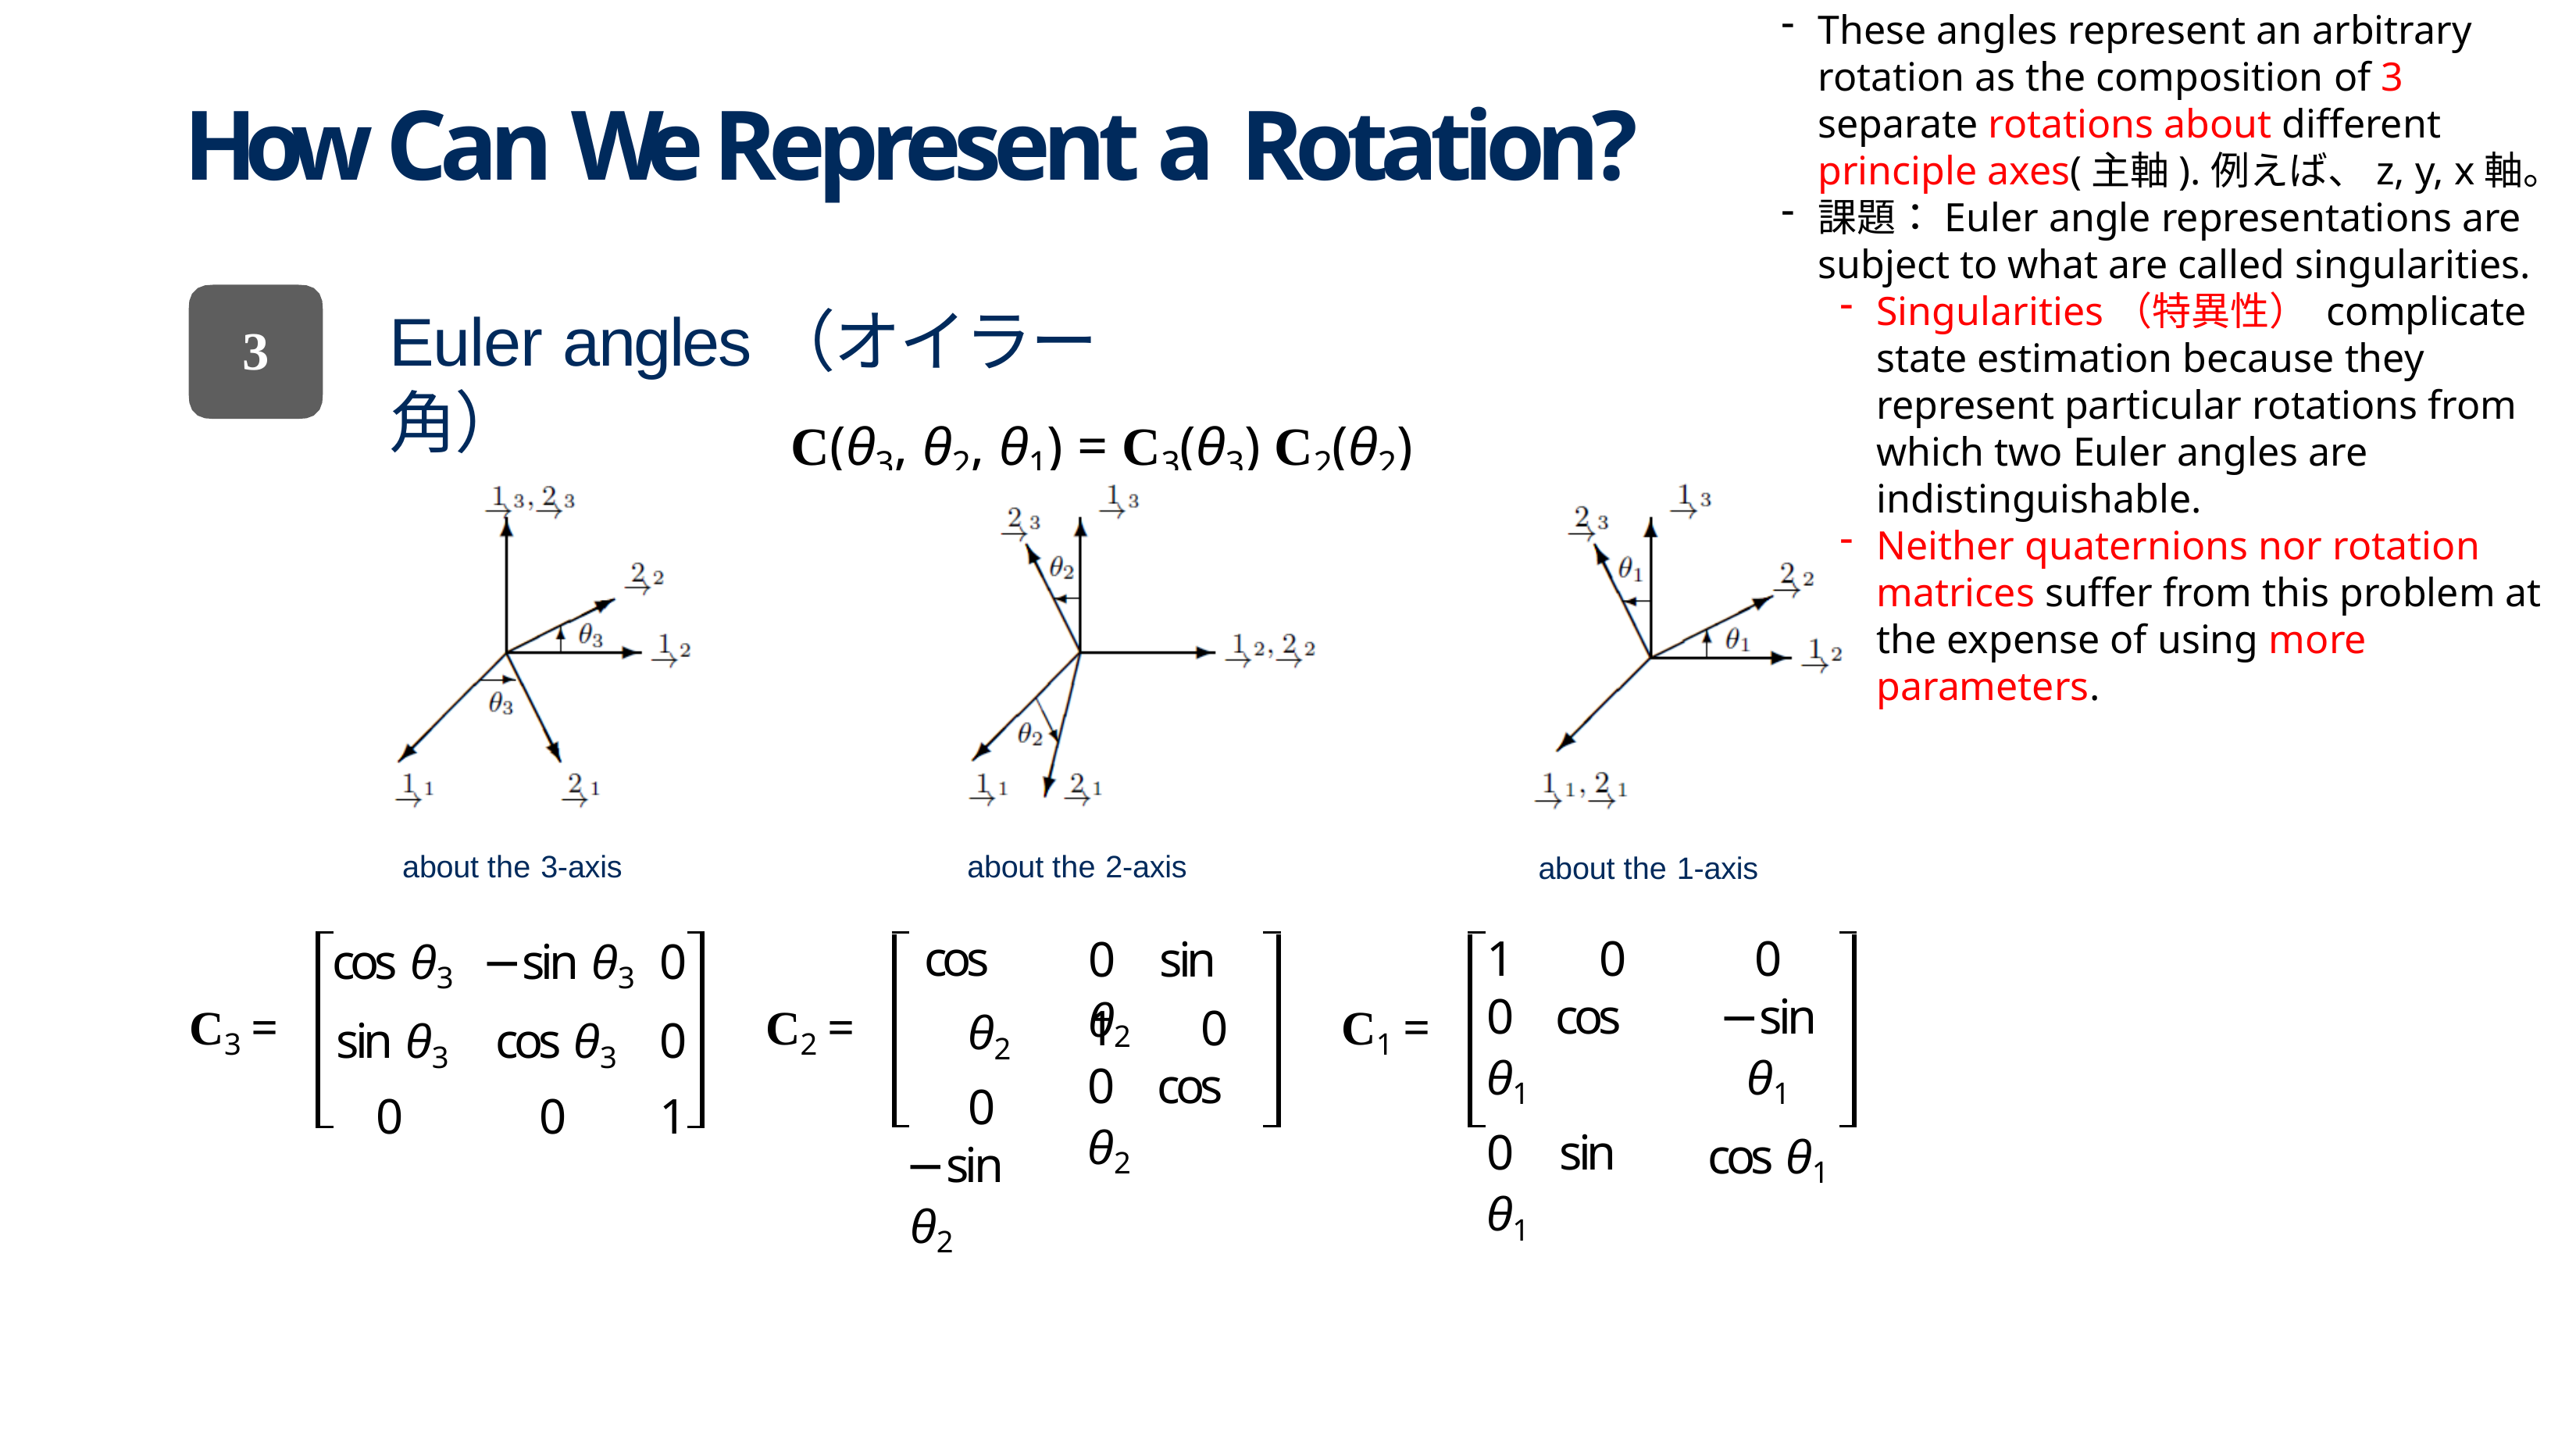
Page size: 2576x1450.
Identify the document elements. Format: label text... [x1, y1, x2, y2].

text_box C(θ3, θ2, θ1) = C3(θ3) C2(θ2) C1(θ1) [786, 406, 1538, 468]
text_box about the 1-axis [1507, 846, 1765, 886]
text_box [188, 327, 323, 420]
picture [383, 470, 1855, 814]
text_box C2 = [760, 991, 869, 1061]
text_box Euler angles（オイラー角） [387, 327, 1171, 461]
text_box 3 [241, 327, 272, 381]
text_box These angles represent an arbitrary rotation as the composition of 3 separate rotations about different principle axes(主軸).例えば、z, y, x軸。 課題：Euler angle representations are subject to what are called singularities. Singularities（特異性） complicate state estimation because they represent particular rotations from which two Euler angles are indistinguishable. Neither quaternions nor rotation matrices suffer from this problem at the expense of using more parameters. [1769, 0, 2576, 714]
text_box cos θ2 0 −sin θ2 [905, 916, 1054, 1259]
text_box 0 sin θ2 [1083, 927, 1263, 995]
text_box 1 0 0 cos θ1 0 sin θ1 [1479, 926, 1668, 1247]
text_box cos θ3 −sin θ3 0 sin θ3 cos θ3 0 0 0 1 [328, 914, 693, 1144]
text_box 0 −sin θ1 cos θ1 [1693, 926, 1843, 1190]
text_box about the 2-axis [965, 845, 1190, 884]
text_box 1 0 0 cos θ2 [1081, 995, 1268, 1180]
text_box C1 = [1336, 991, 1445, 1061]
title How Can We Represent a Rotation? [182, 81, 1672, 327]
text_box about the 3-axis [401, 845, 626, 884]
text_box C3 = [184, 991, 294, 1061]
